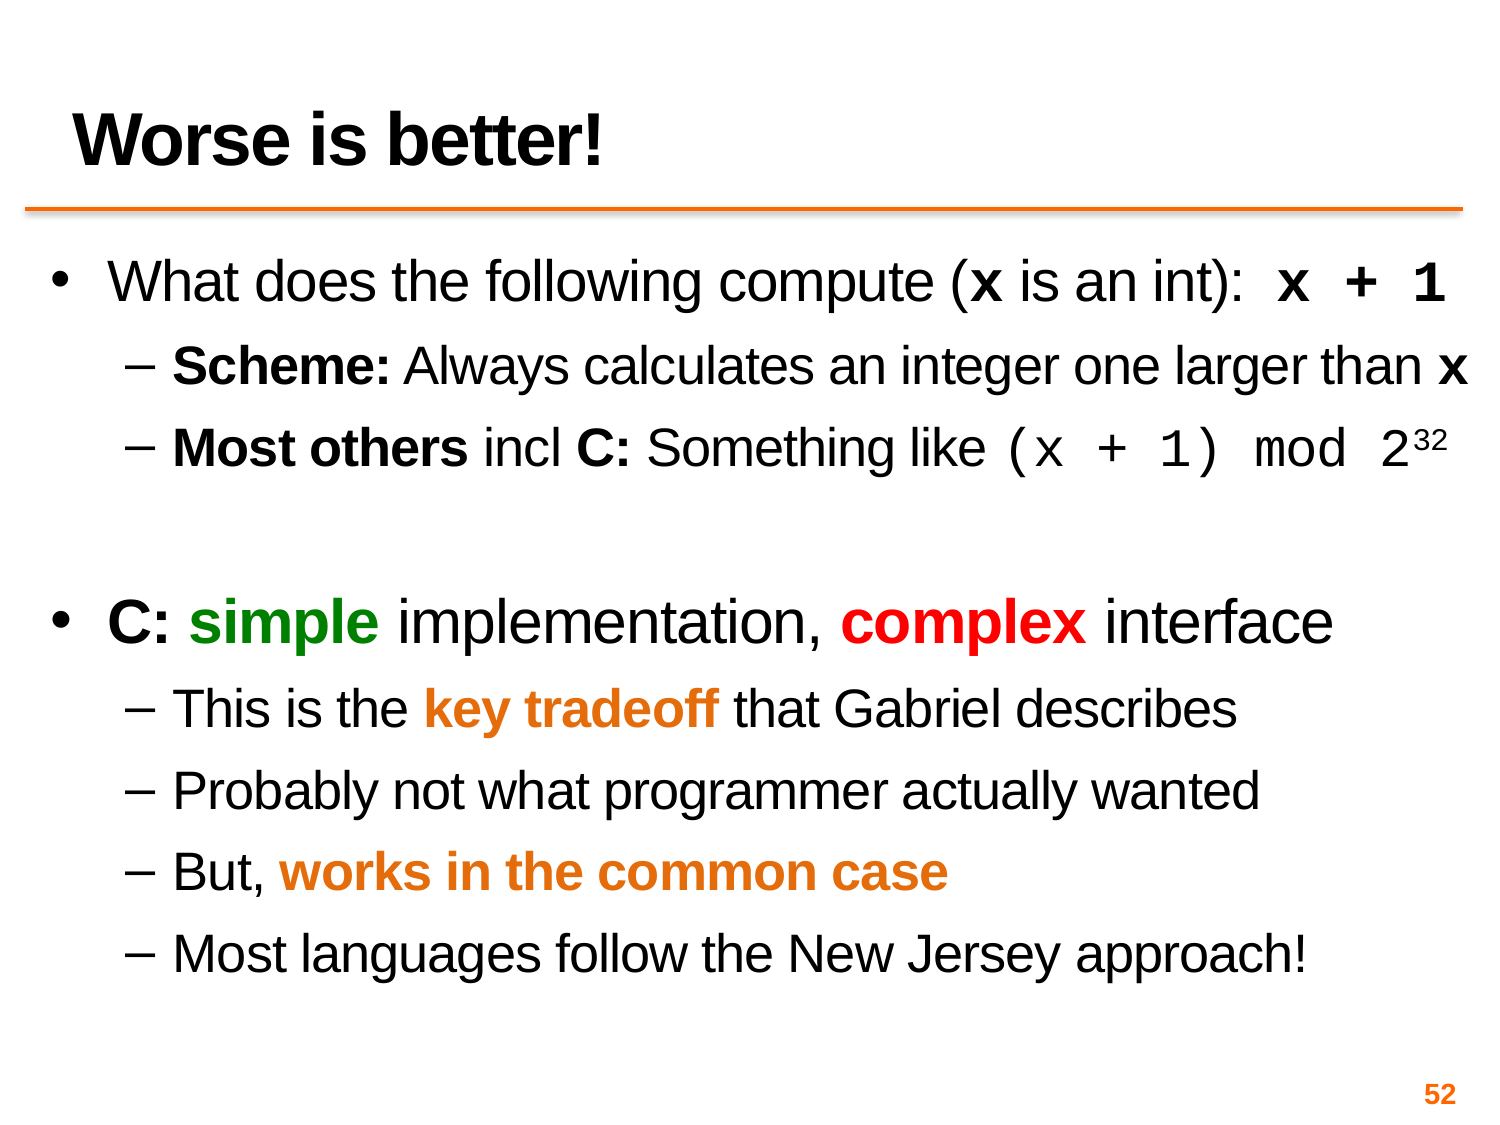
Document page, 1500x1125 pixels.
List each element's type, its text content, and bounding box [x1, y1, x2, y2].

title Worse is better! [57, 12, 1463, 188]
slide_number 52 [1112, 1074, 1463, 1110]
list What does the following compute (x is an int): x + 1 Scheme: Always calculates an integer one larger than x Most others incl C: Something like (x + 1) mod 232 C: simple implementation, complex interface This is the key tradeoff that Gabriel describes Probably not what programmer actually wanted But, works in the common case Most languages follow the New Jersey approach! [44, 237, 1488, 1063]
